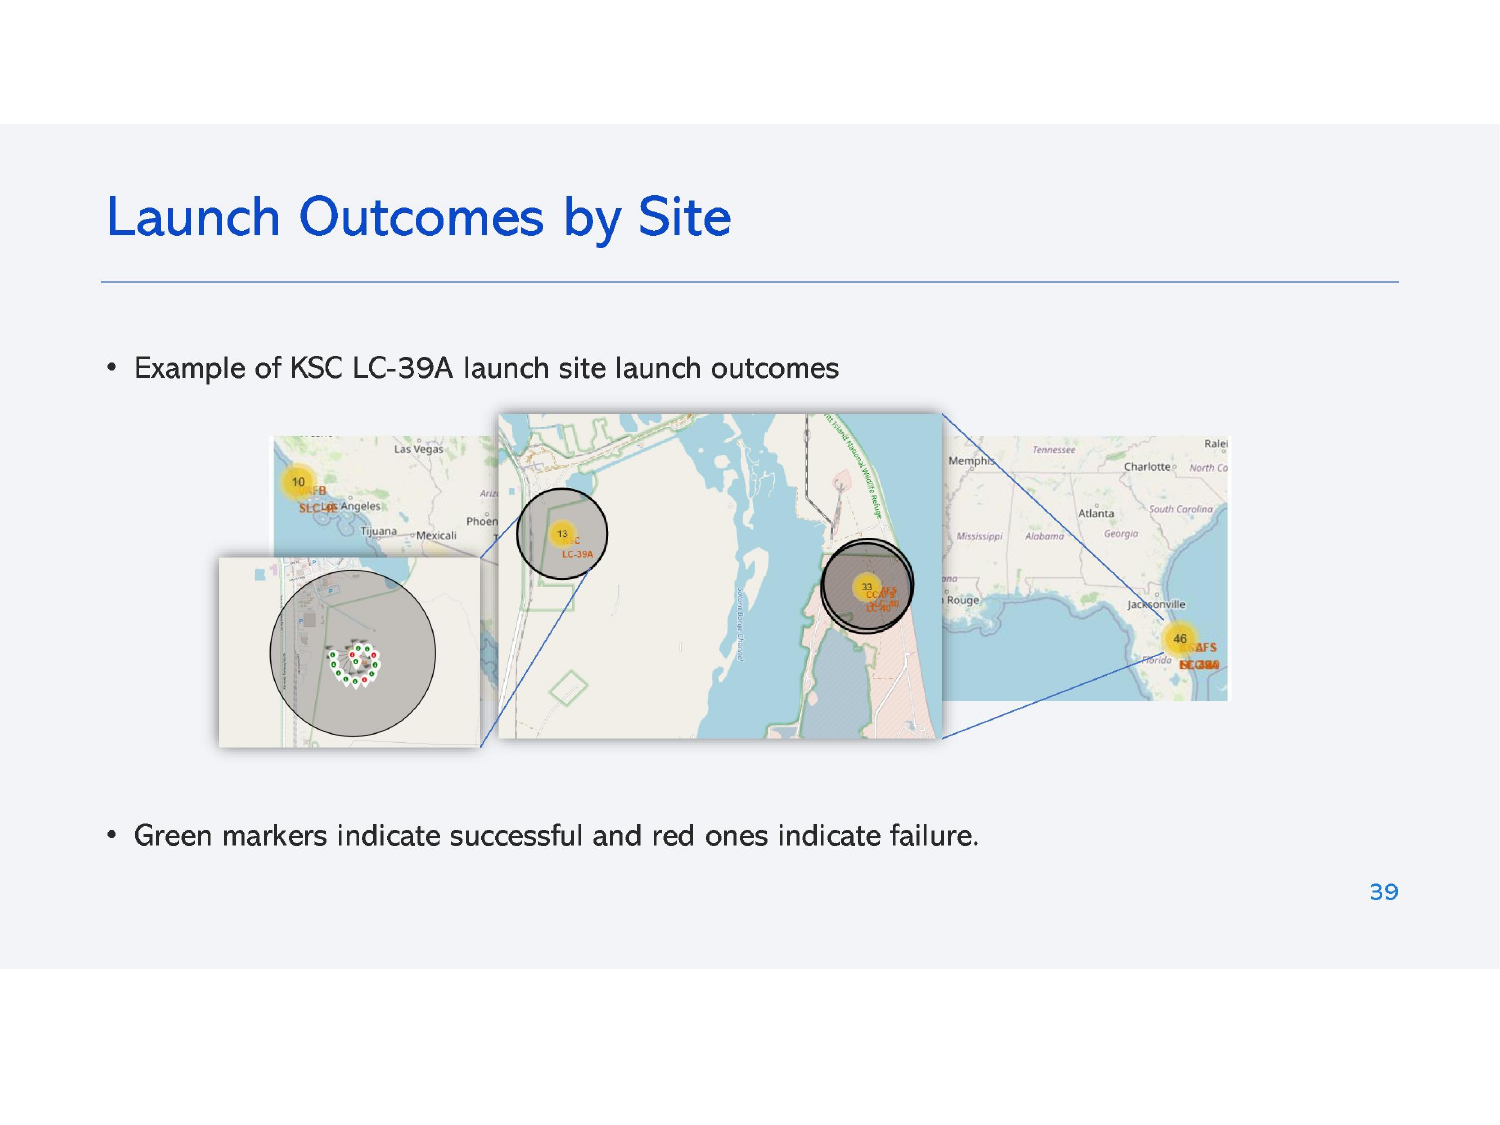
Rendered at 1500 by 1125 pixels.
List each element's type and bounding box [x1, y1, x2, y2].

picture [0, 124, 1500, 969]
